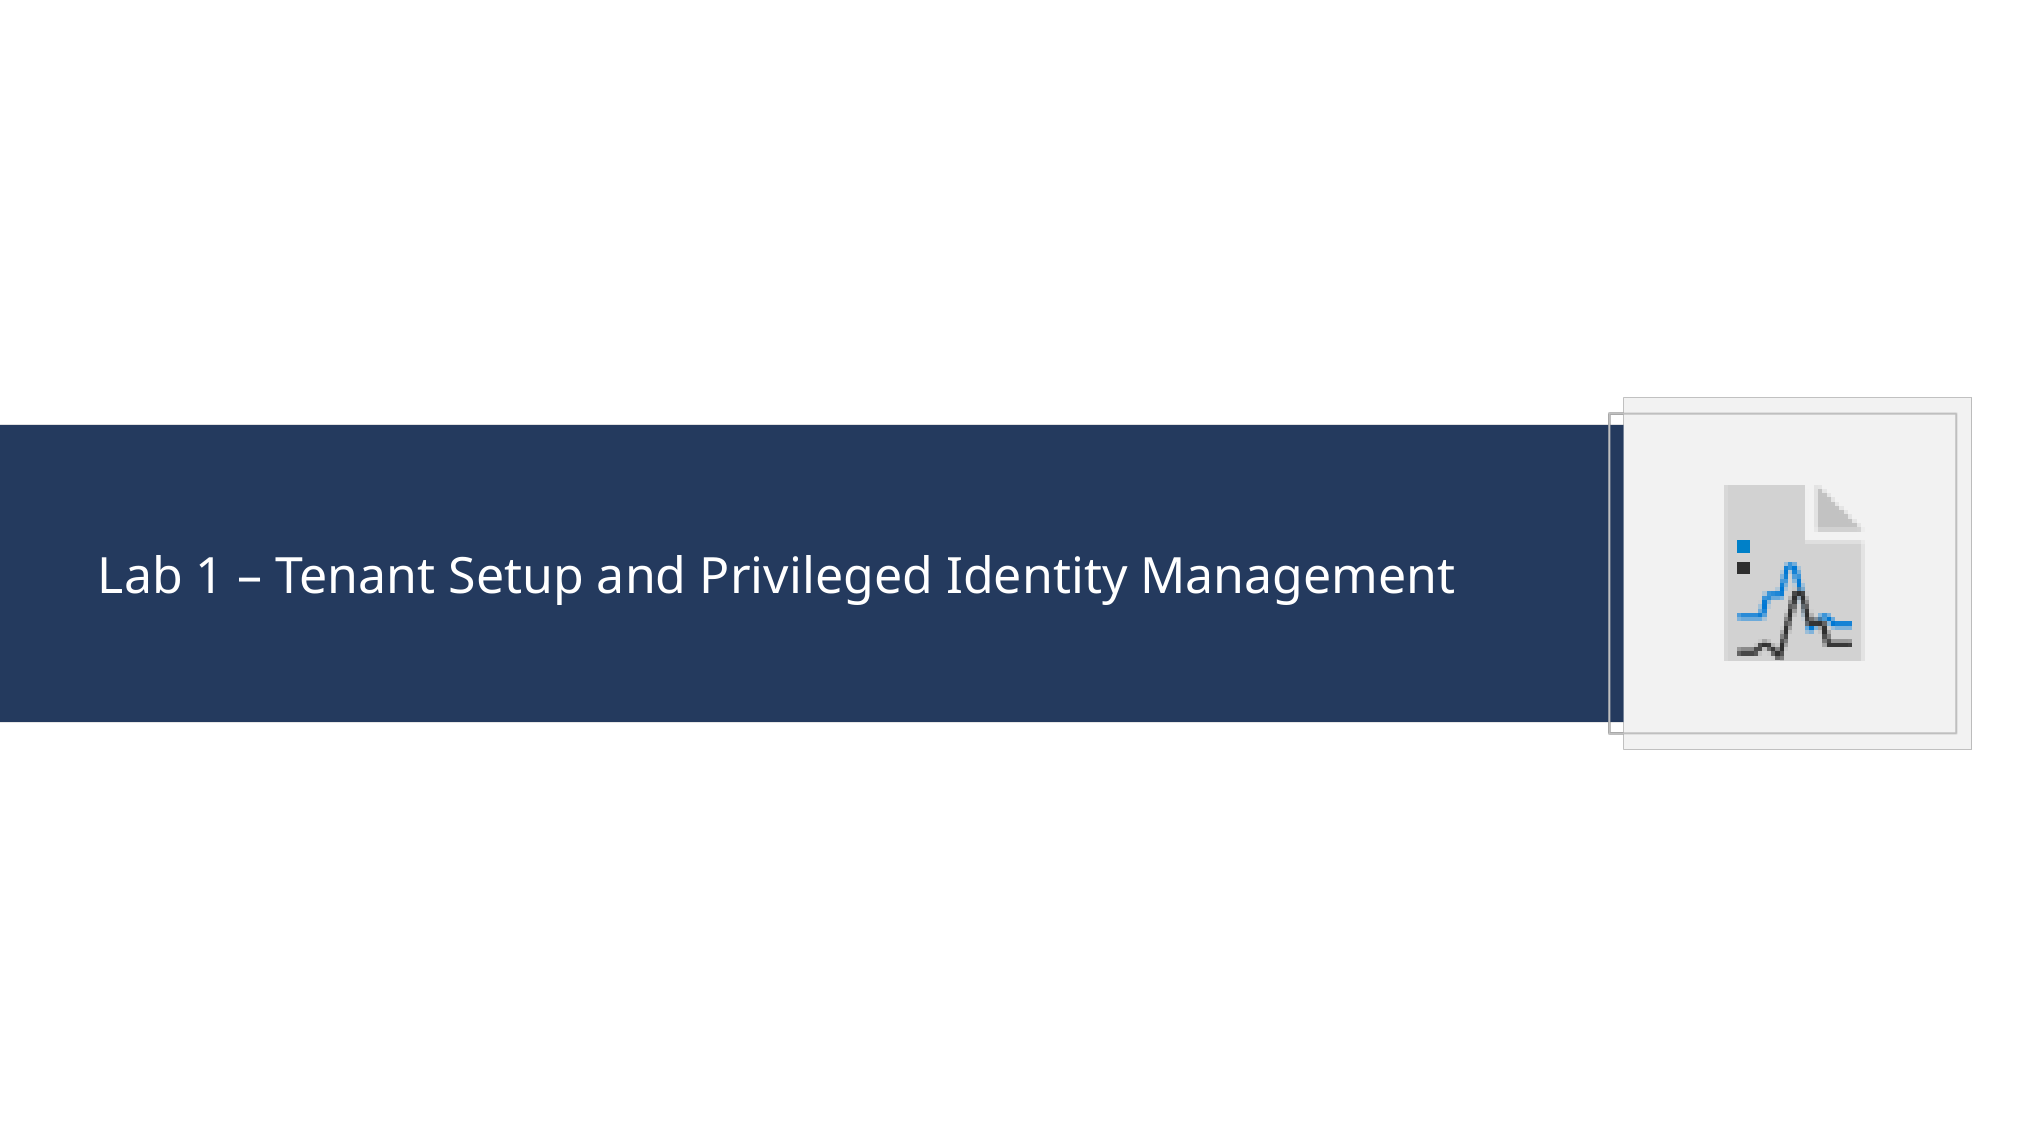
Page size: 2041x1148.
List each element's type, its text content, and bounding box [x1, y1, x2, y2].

title Lab 1 – Tenant Setup and Privileged Identity Management [97, 543, 1580, 604]
picture [0, 0, 2041, 1148]
